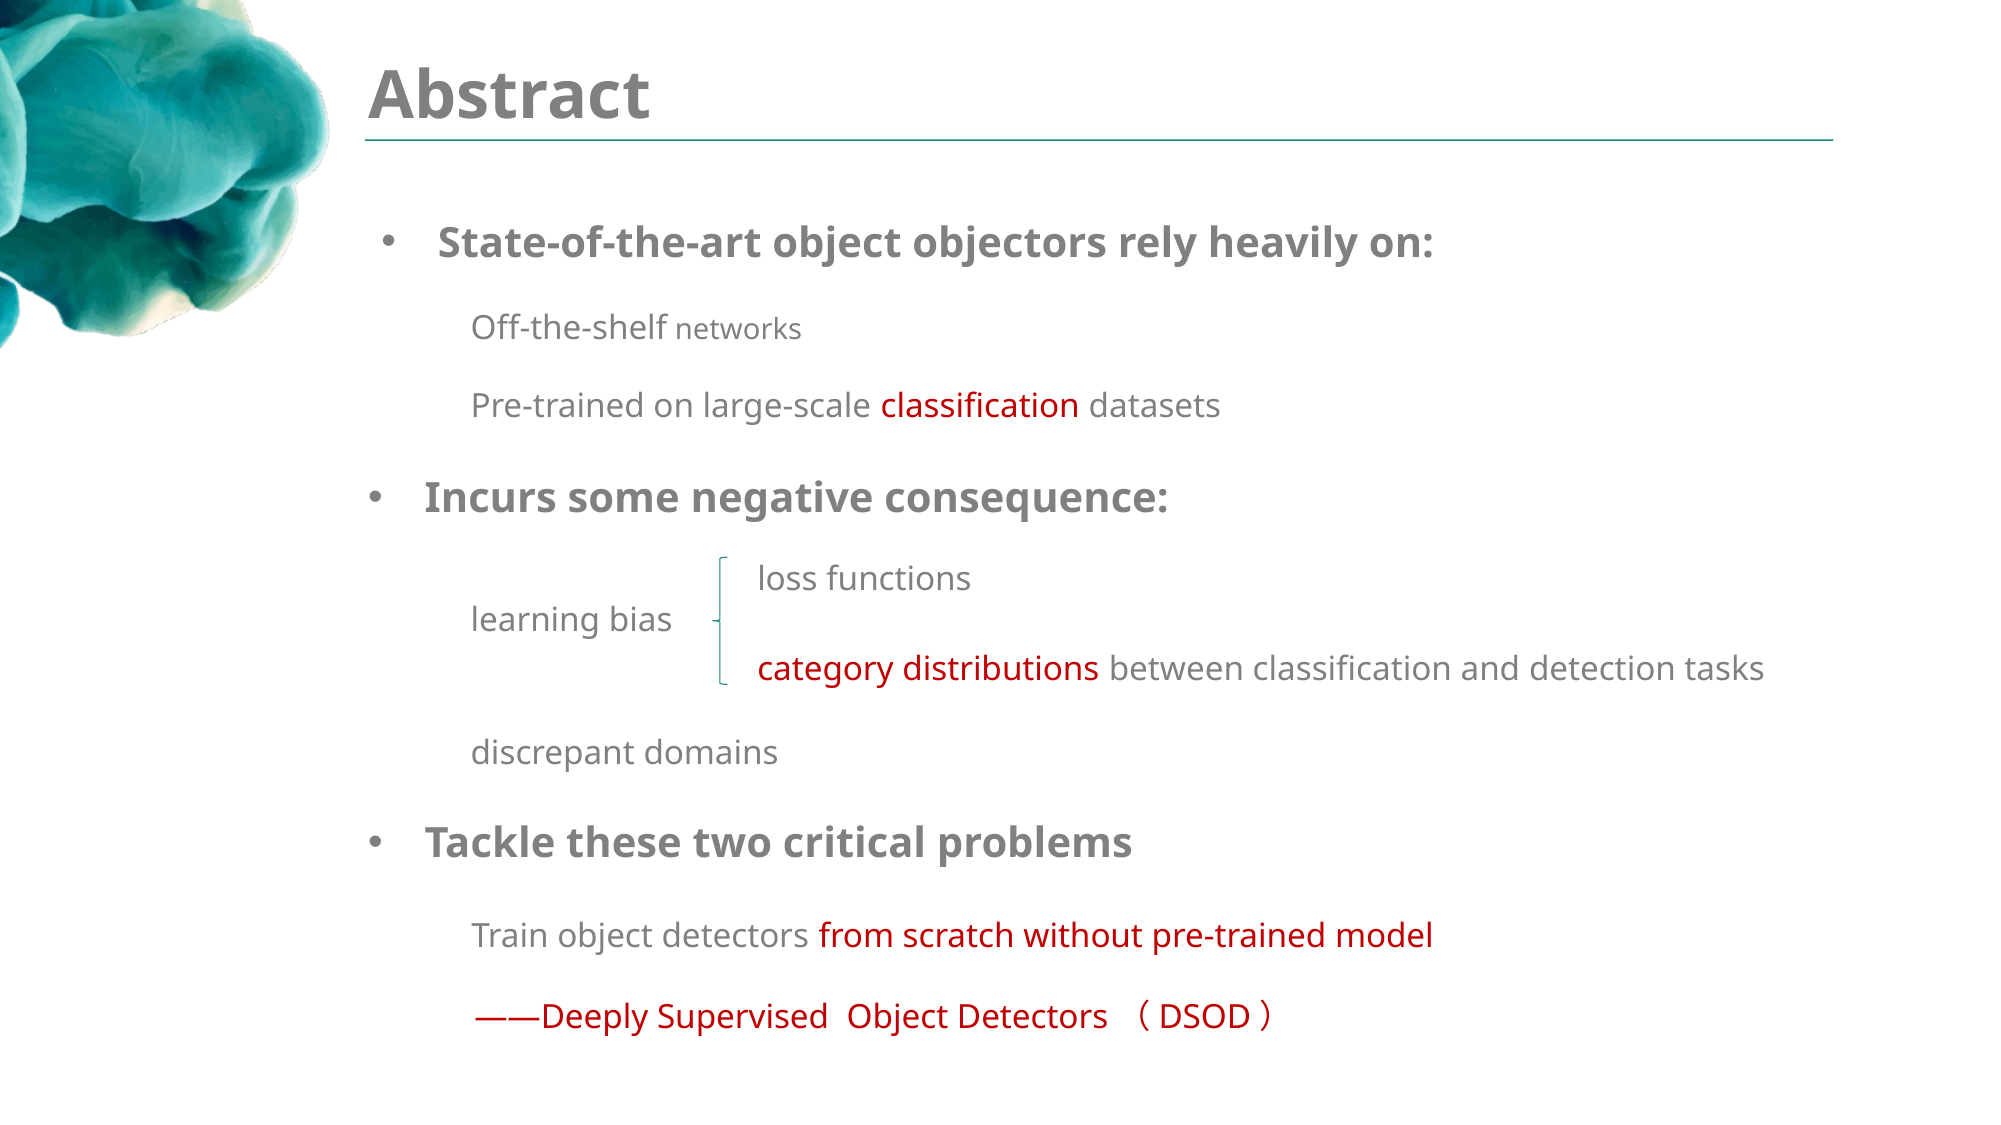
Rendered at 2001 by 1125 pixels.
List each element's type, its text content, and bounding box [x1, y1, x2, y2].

text_box Pre-trained on large-scale classification datasets [455, 365, 1406, 432]
text_box discrepant domains [455, 712, 897, 779]
list Abstract [352, 52, 743, 141]
text_box category distributions between classification and detection tasks [742, 627, 1834, 695]
text_box loss functions [742, 537, 1425, 605]
text_box Off-the-shelf networks [455, 286, 884, 354]
text_box Train object detectors from scratch without pre-trained model [456, 895, 1517, 962]
text_box [712, 556, 728, 685]
text_box Incurs some negative consequence: [353, 448, 1215, 529]
text_box Tackle these two critical problems [353, 793, 1215, 874]
text_box ——Deeply Supervised Object Detectors（DSOD） [459, 976, 1438, 1043]
text_box learning bias [455, 579, 700, 646]
text_box State-of-the-art object objectors rely heavily on: [366, 193, 1450, 273]
